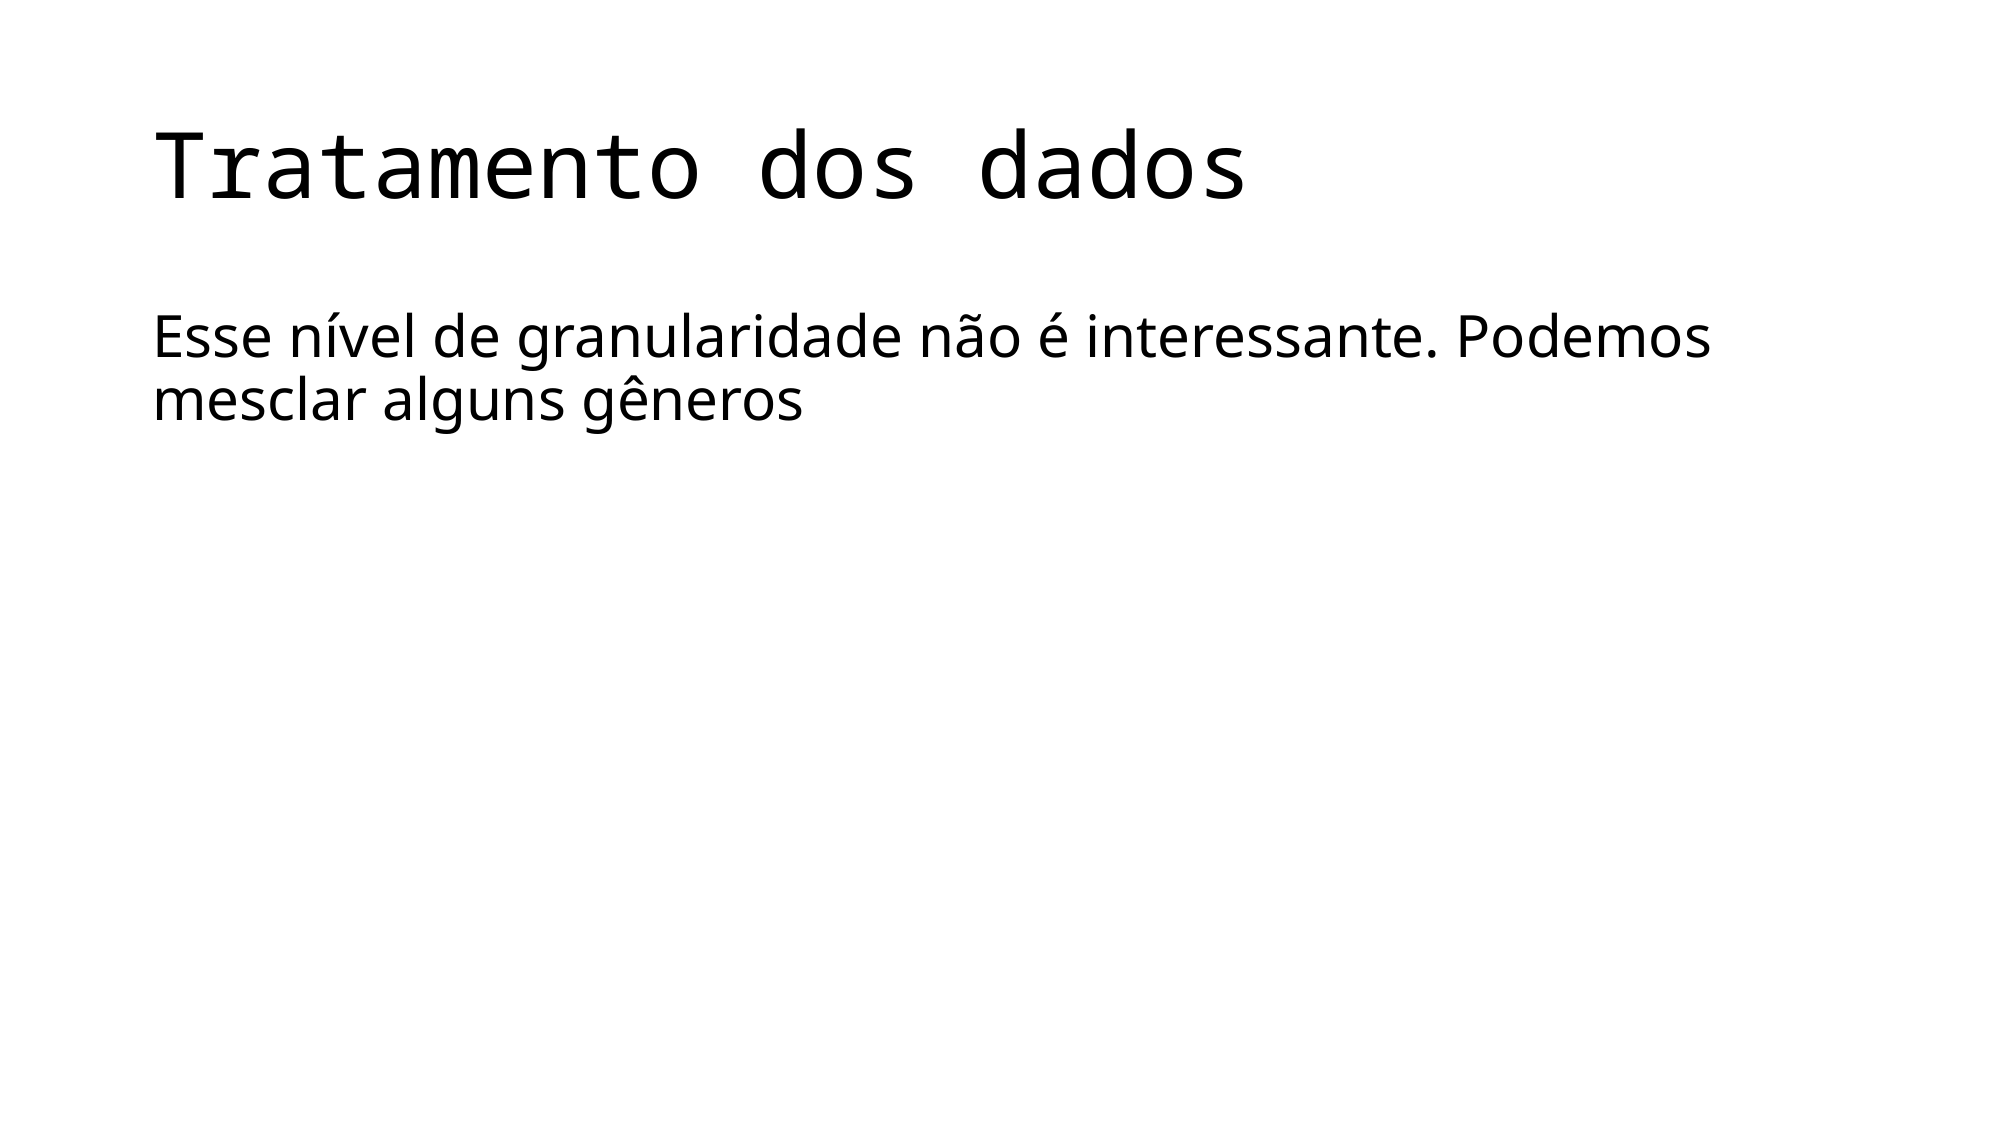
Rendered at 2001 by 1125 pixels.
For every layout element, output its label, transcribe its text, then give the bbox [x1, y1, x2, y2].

title Tratamento dos dados [137, 59, 1863, 278]
list Esse nível de granularidade não é interessante. Podemos mesclar alguns gêneros [137, 299, 1863, 1014]
